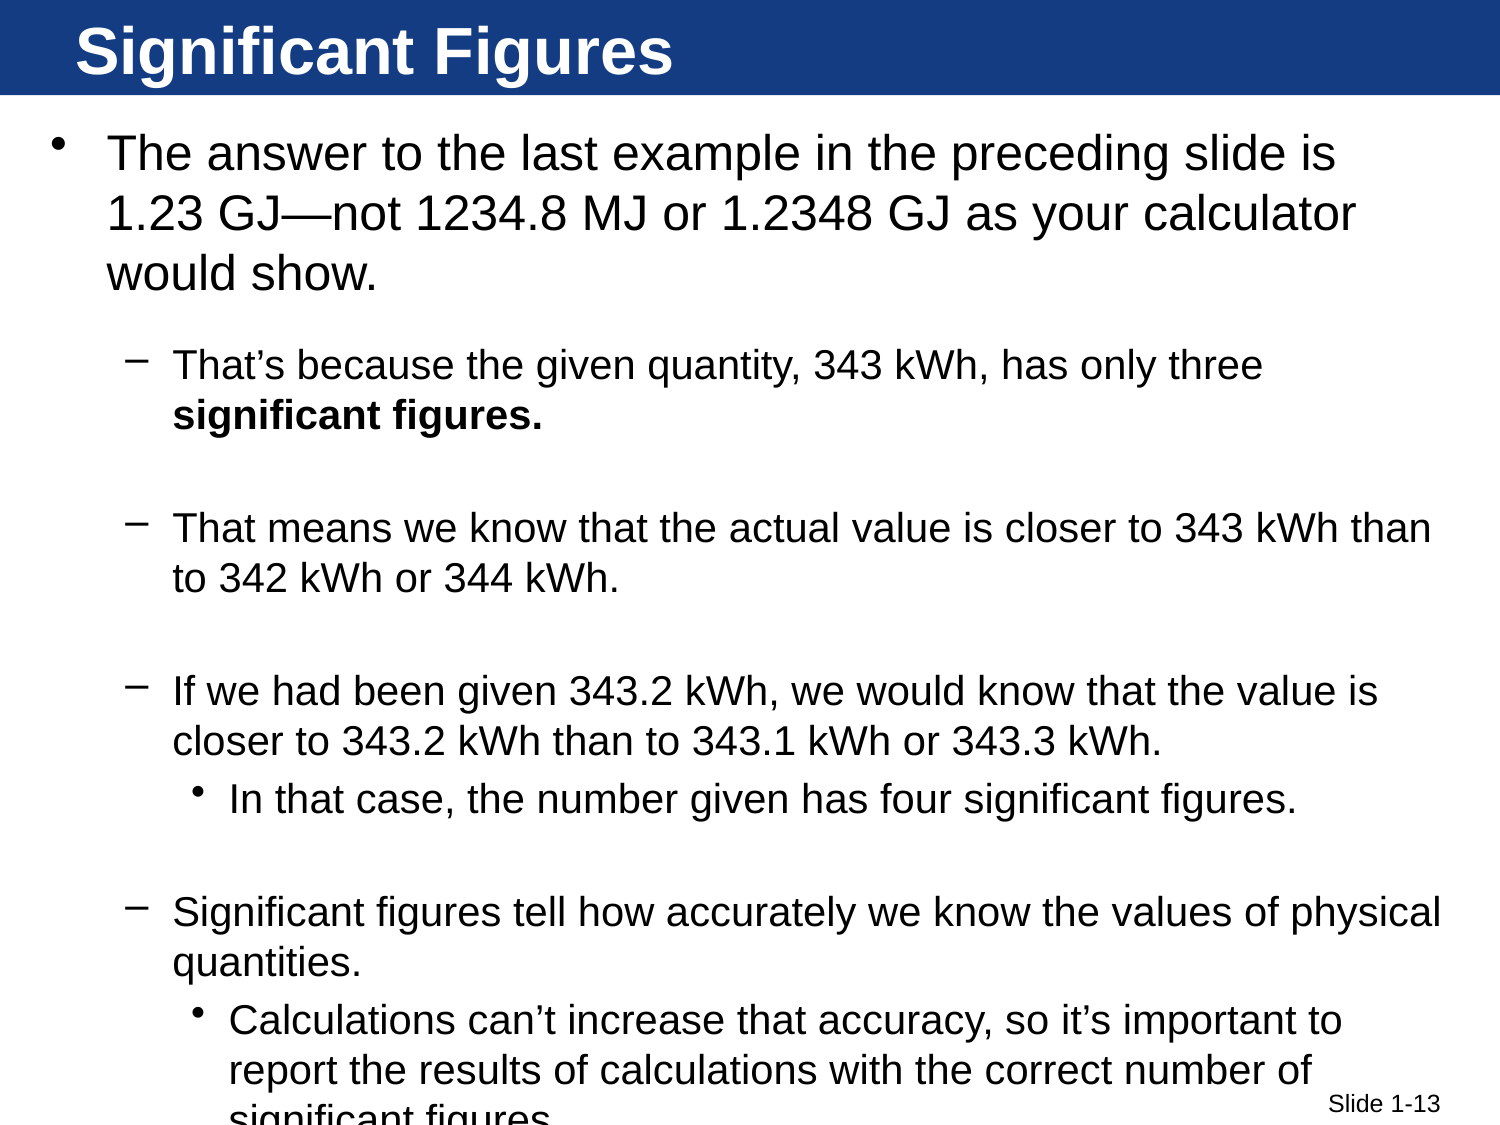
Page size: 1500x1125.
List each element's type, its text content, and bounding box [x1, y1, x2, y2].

title Significant Figures [0, 0, 1500, 96]
list The answer to the last example in the preceding slide is 1.23 GJ—not 1234.8 MJ or 1.2348 GJ as your calculator would show. That’s because the given quantity, 343 kWh, has only three significant figures. That means we know that the actual value is closer to 343 kWh than to 342 kWh or 344 kWh. If we had been given 343.2 kWh, we would know that the value is closer to 343.2 kWh than to 343.1 kWh or 343.3 kWh. In that case, the number given has four significant figures. Significant figures tell how accurately we know the values of physical quantities. Calculations can’t increase that accuracy, so it’s important to report the results of calculations with the correct number of significant figures. [35, 112, 1463, 1087]
